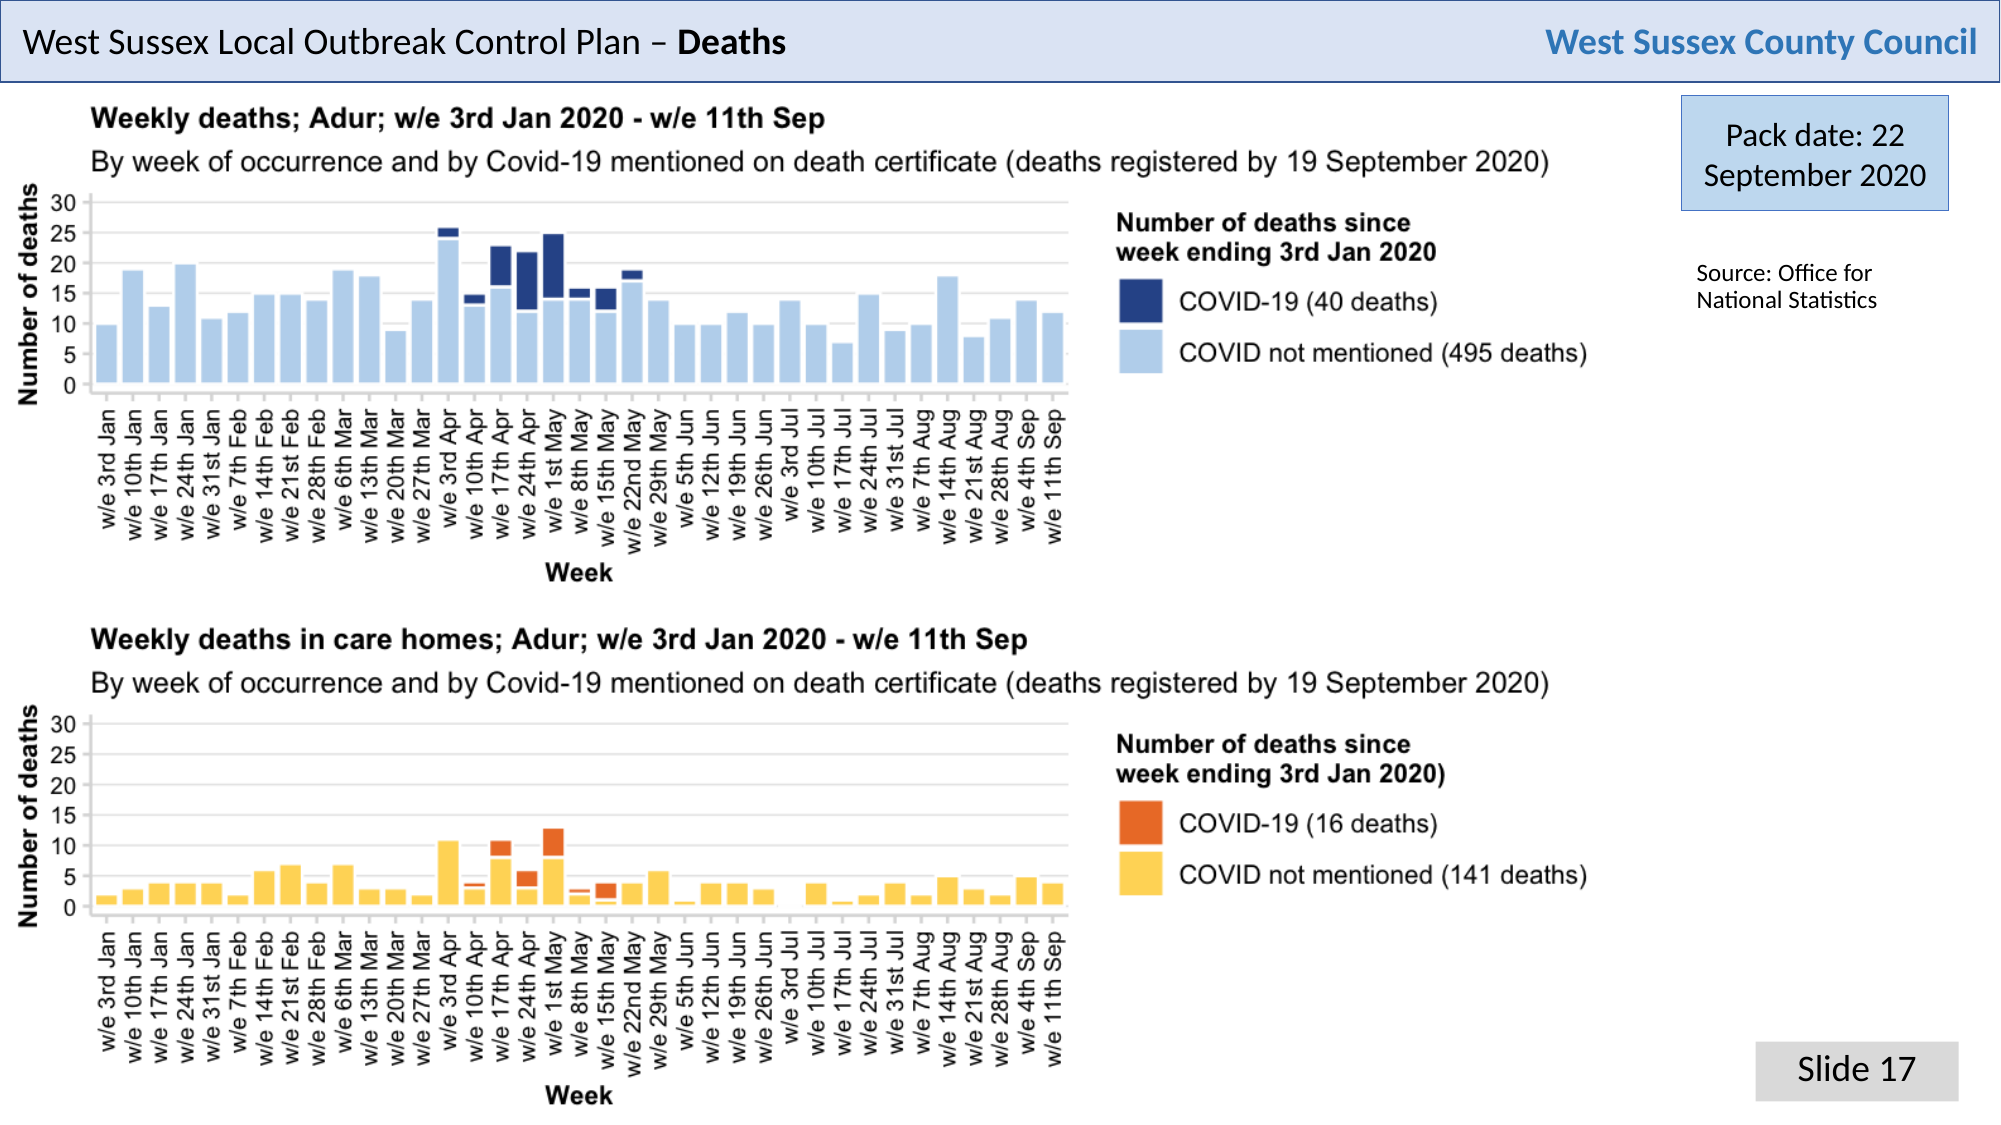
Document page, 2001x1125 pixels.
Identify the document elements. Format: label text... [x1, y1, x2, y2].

picture [3, 612, 1619, 1125]
list Source: Office for National Statistics [1681, 252, 1959, 289]
list Slide 17 [1755, 1041, 1959, 1102]
picture [3, 91, 1619, 602]
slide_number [1681, 95, 1949, 211]
